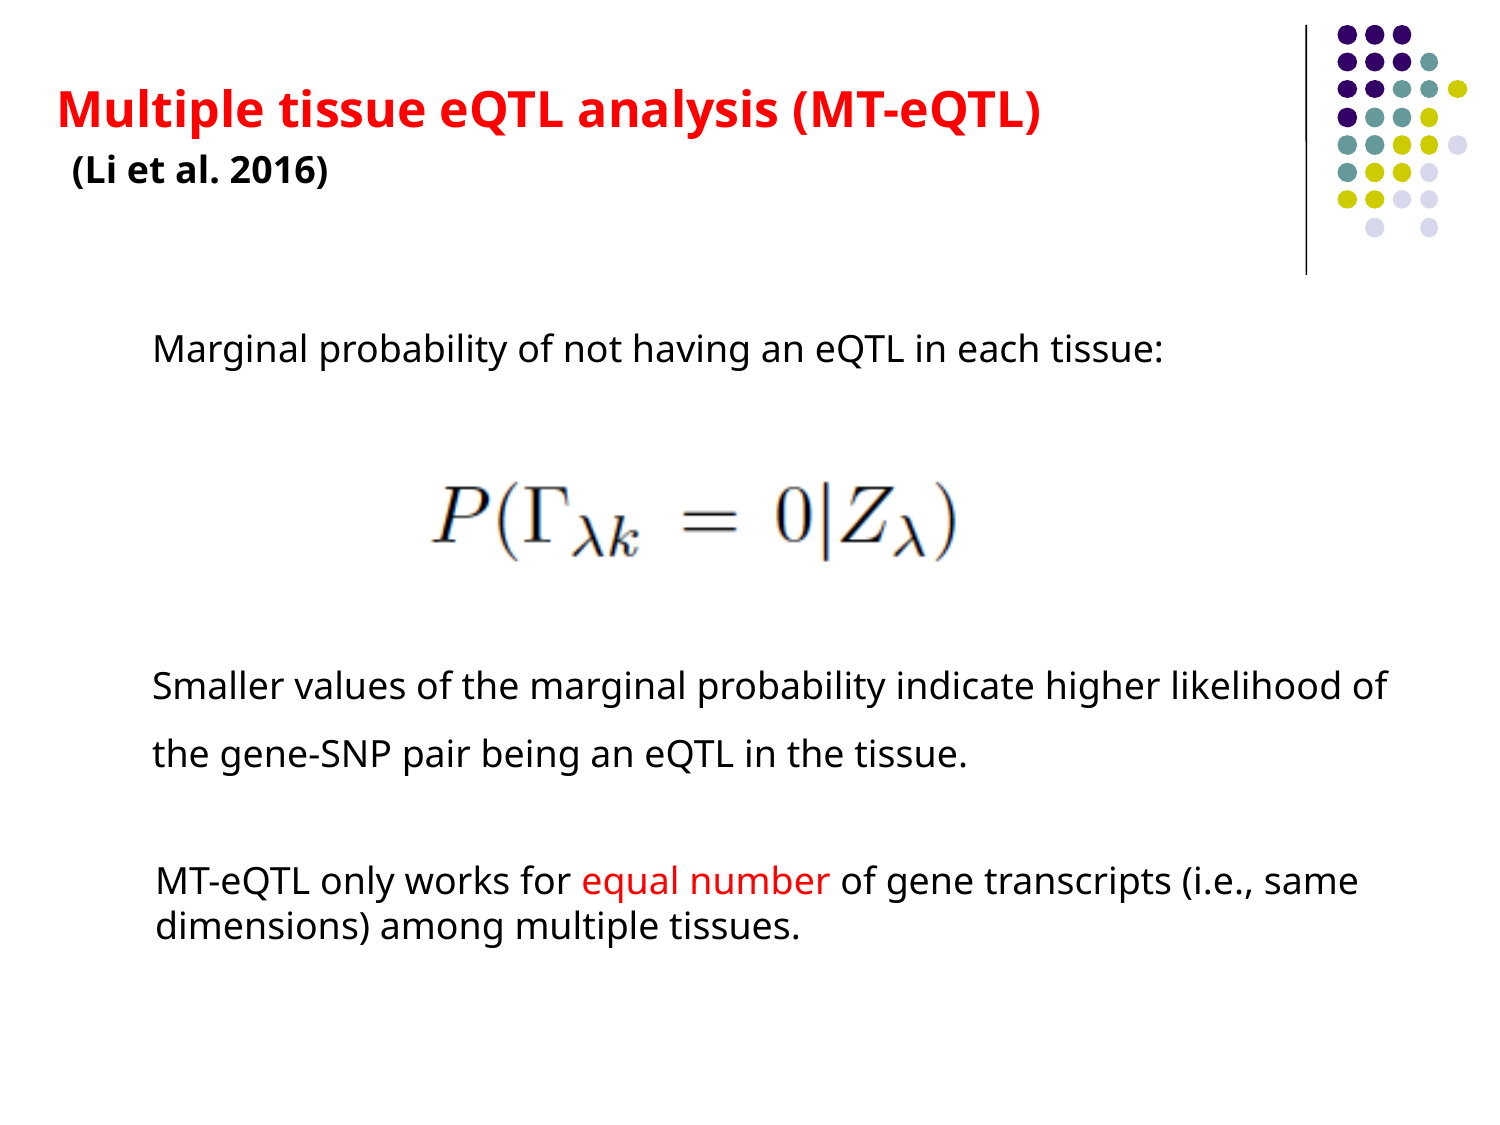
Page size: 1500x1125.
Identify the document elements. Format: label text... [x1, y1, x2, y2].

text_box Marginal probability of not having an eQTL in each tissue: Smaller values of the marginal probability indicate higher likelihood of the gene-SNP pair being an eQTL in the tissue. [137, 295, 1413, 783]
text_box (Li et al. 2016) [57, 138, 344, 199]
picture [424, 449, 963, 586]
text_box Multiple tissue eQTL analysis (MT-eQTL) [41, 70, 1319, 266]
text_box MT-eQTL only works for equal number of gene transcripts (i.e., same dimensions) among multiple tissues. [140, 849, 1500, 955]
